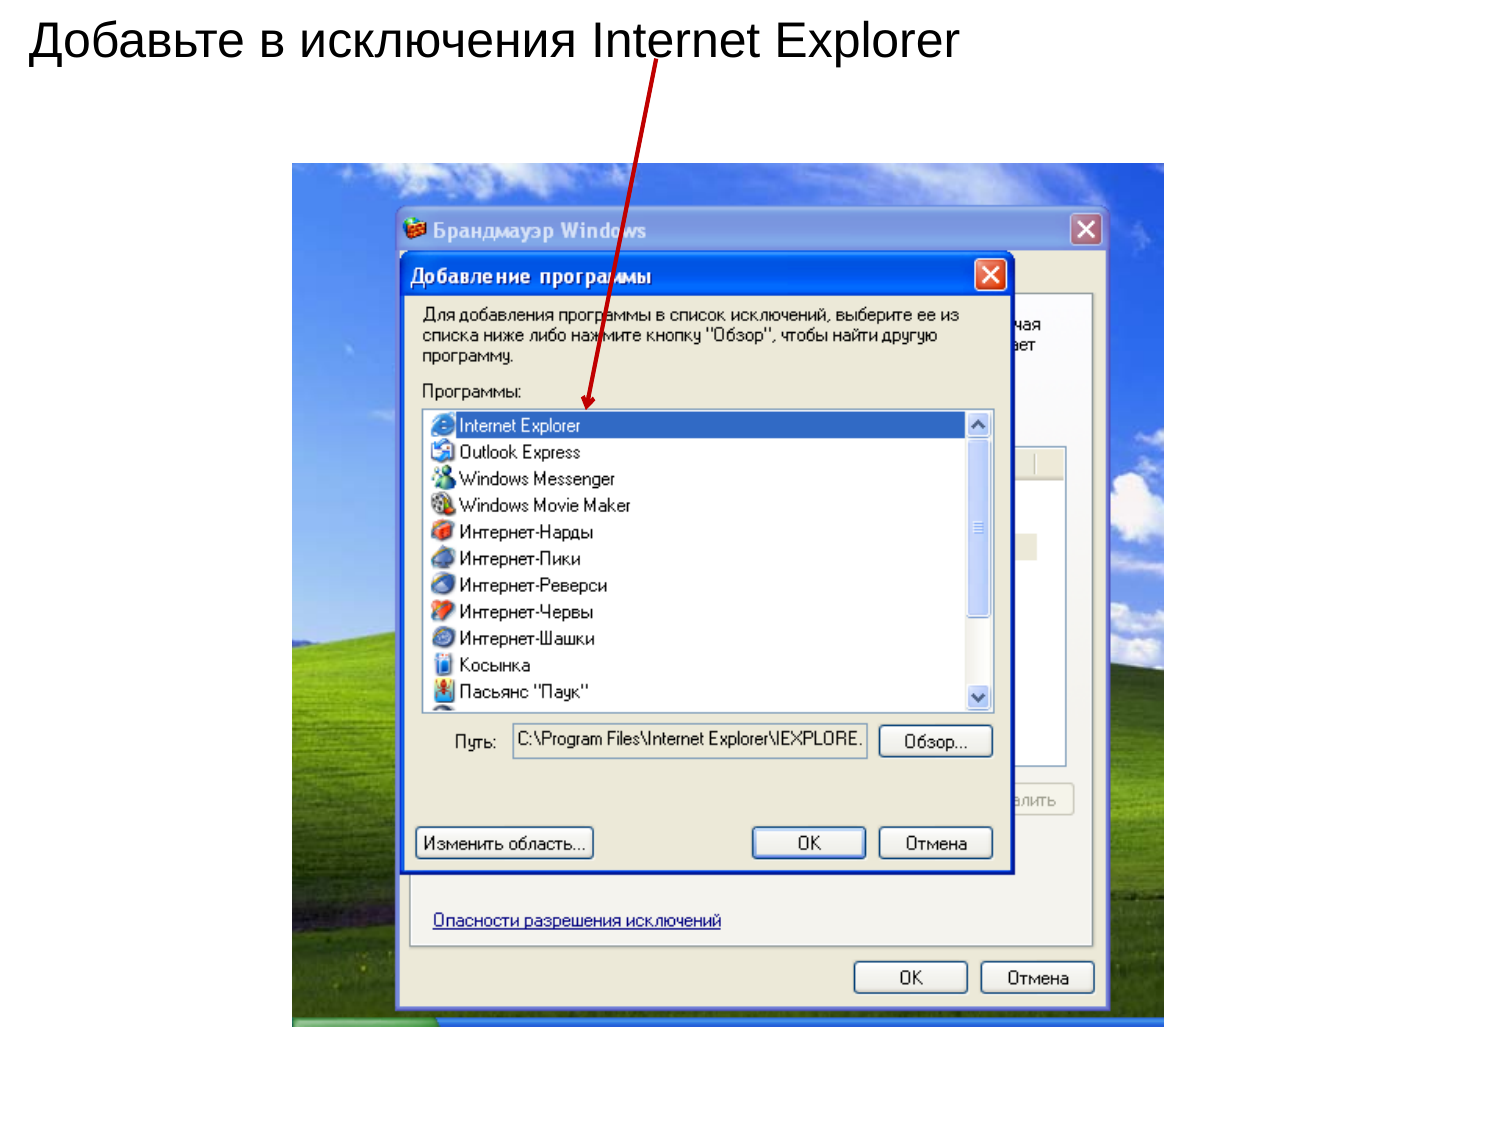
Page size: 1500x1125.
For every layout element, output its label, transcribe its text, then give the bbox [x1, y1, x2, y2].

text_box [445, 198, 798, 270]
picture [292, 163, 1164, 1027]
text_box Добавьте в исключения Internet Explorer [0, 0, 1500, 75]
